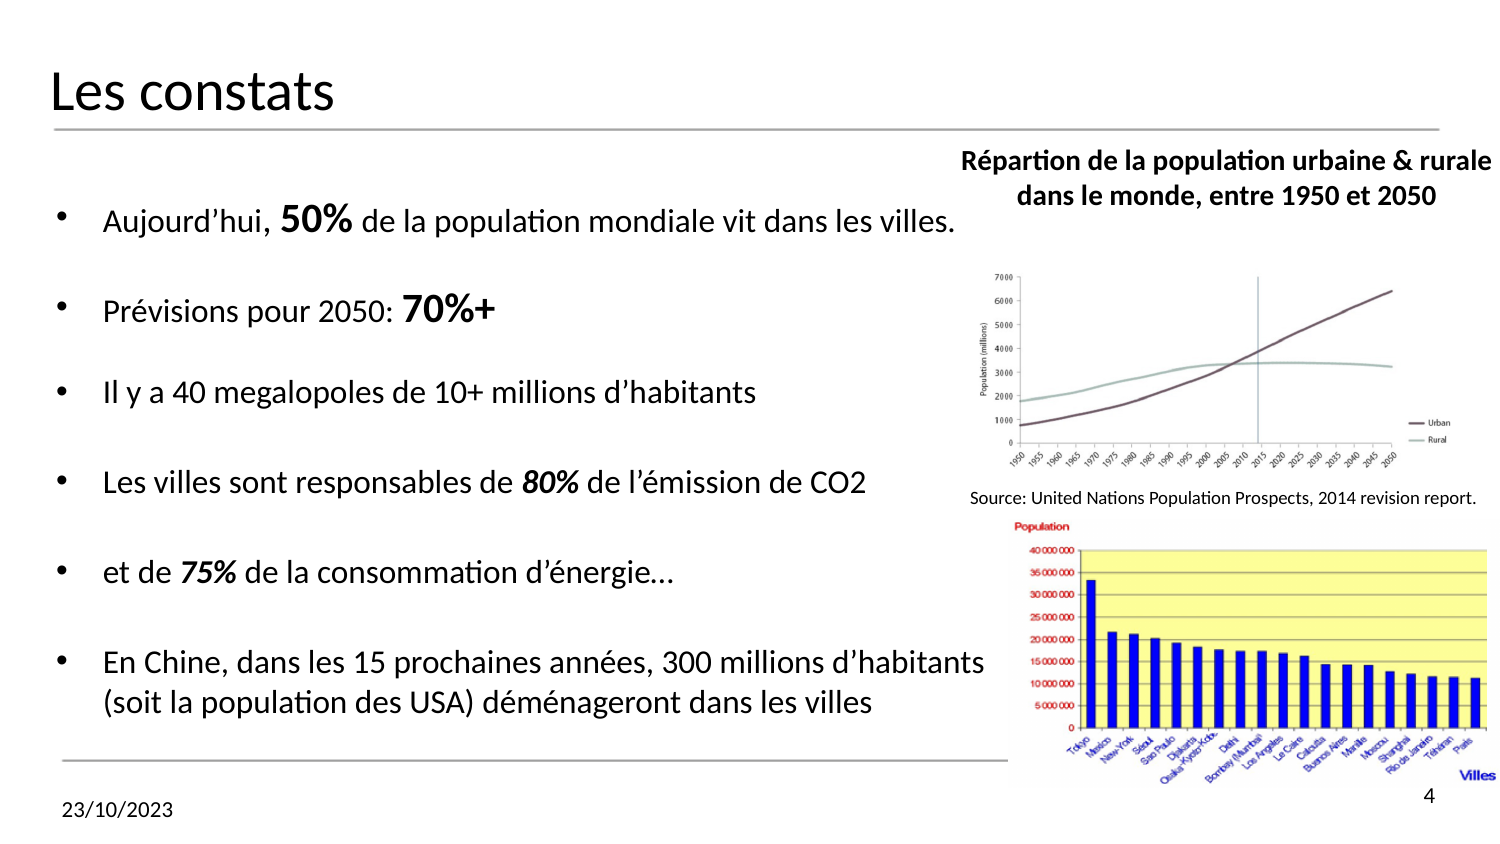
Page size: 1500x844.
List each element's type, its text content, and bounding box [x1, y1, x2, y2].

picture [968, 219, 1500, 478]
text_box Source: United Nations Population Prospects, 2014 revision report. [955, 478, 1500, 516]
text_box Répartion de la population urbaine & rurale dans le monde, entre 1950 et 2050 [943, 133, 1500, 219]
text_box Aujourd’hui, 50% de la population mondiale vit dans les villes. Prévisions pour 2050: 70%+ Il y a 40 megalopoles de 10+ millions d’habitants Les villes sont responsables de 80% de l’émission de CO2 et de 75% de la consommation d’énergie… En Chine, dans les 15 prochaines années, 300 millions d’habitants (soit la population des USA) déménageront dans les villes [41, 138, 1003, 728]
text_box Les constats [35, 44, 1172, 130]
picture [0, 53, 1500, 837]
